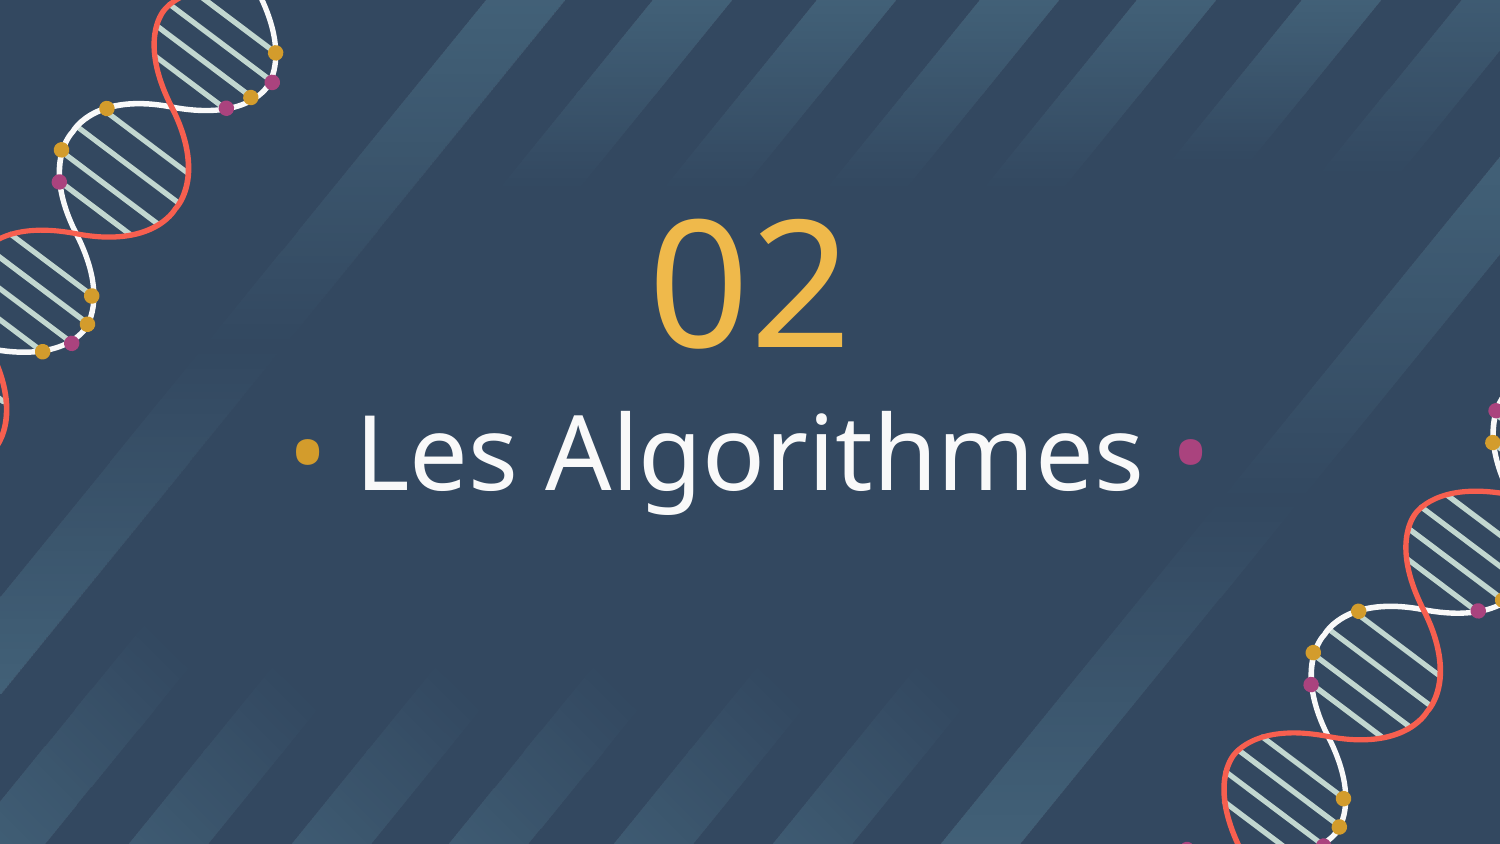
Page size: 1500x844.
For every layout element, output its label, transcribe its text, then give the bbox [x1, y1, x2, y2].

title • Les Algorithmes • [124, 374, 1376, 548]
title 02 [575, 179, 925, 374]
